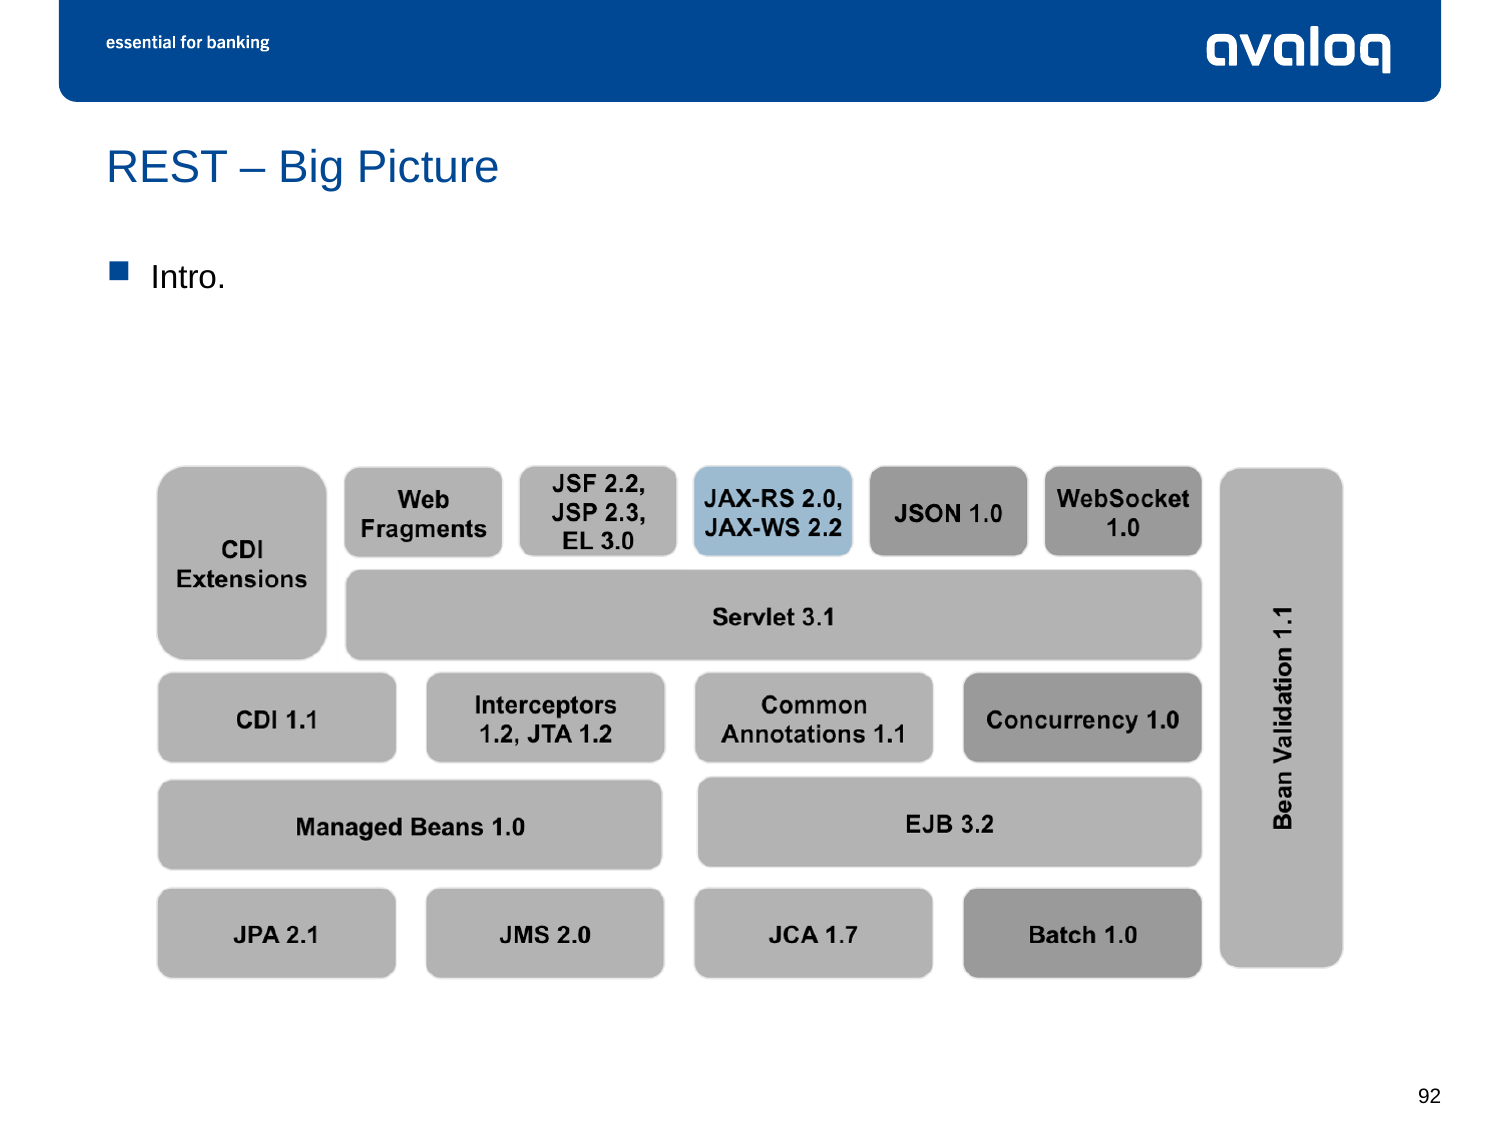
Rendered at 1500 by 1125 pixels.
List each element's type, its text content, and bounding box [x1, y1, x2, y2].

slide_number 92 [1200, 1082, 1442, 1112]
picture [147, 455, 1355, 988]
title REST – Big Picture [105, 142, 1394, 215]
list Intro. [105, 255, 1394, 1042]
